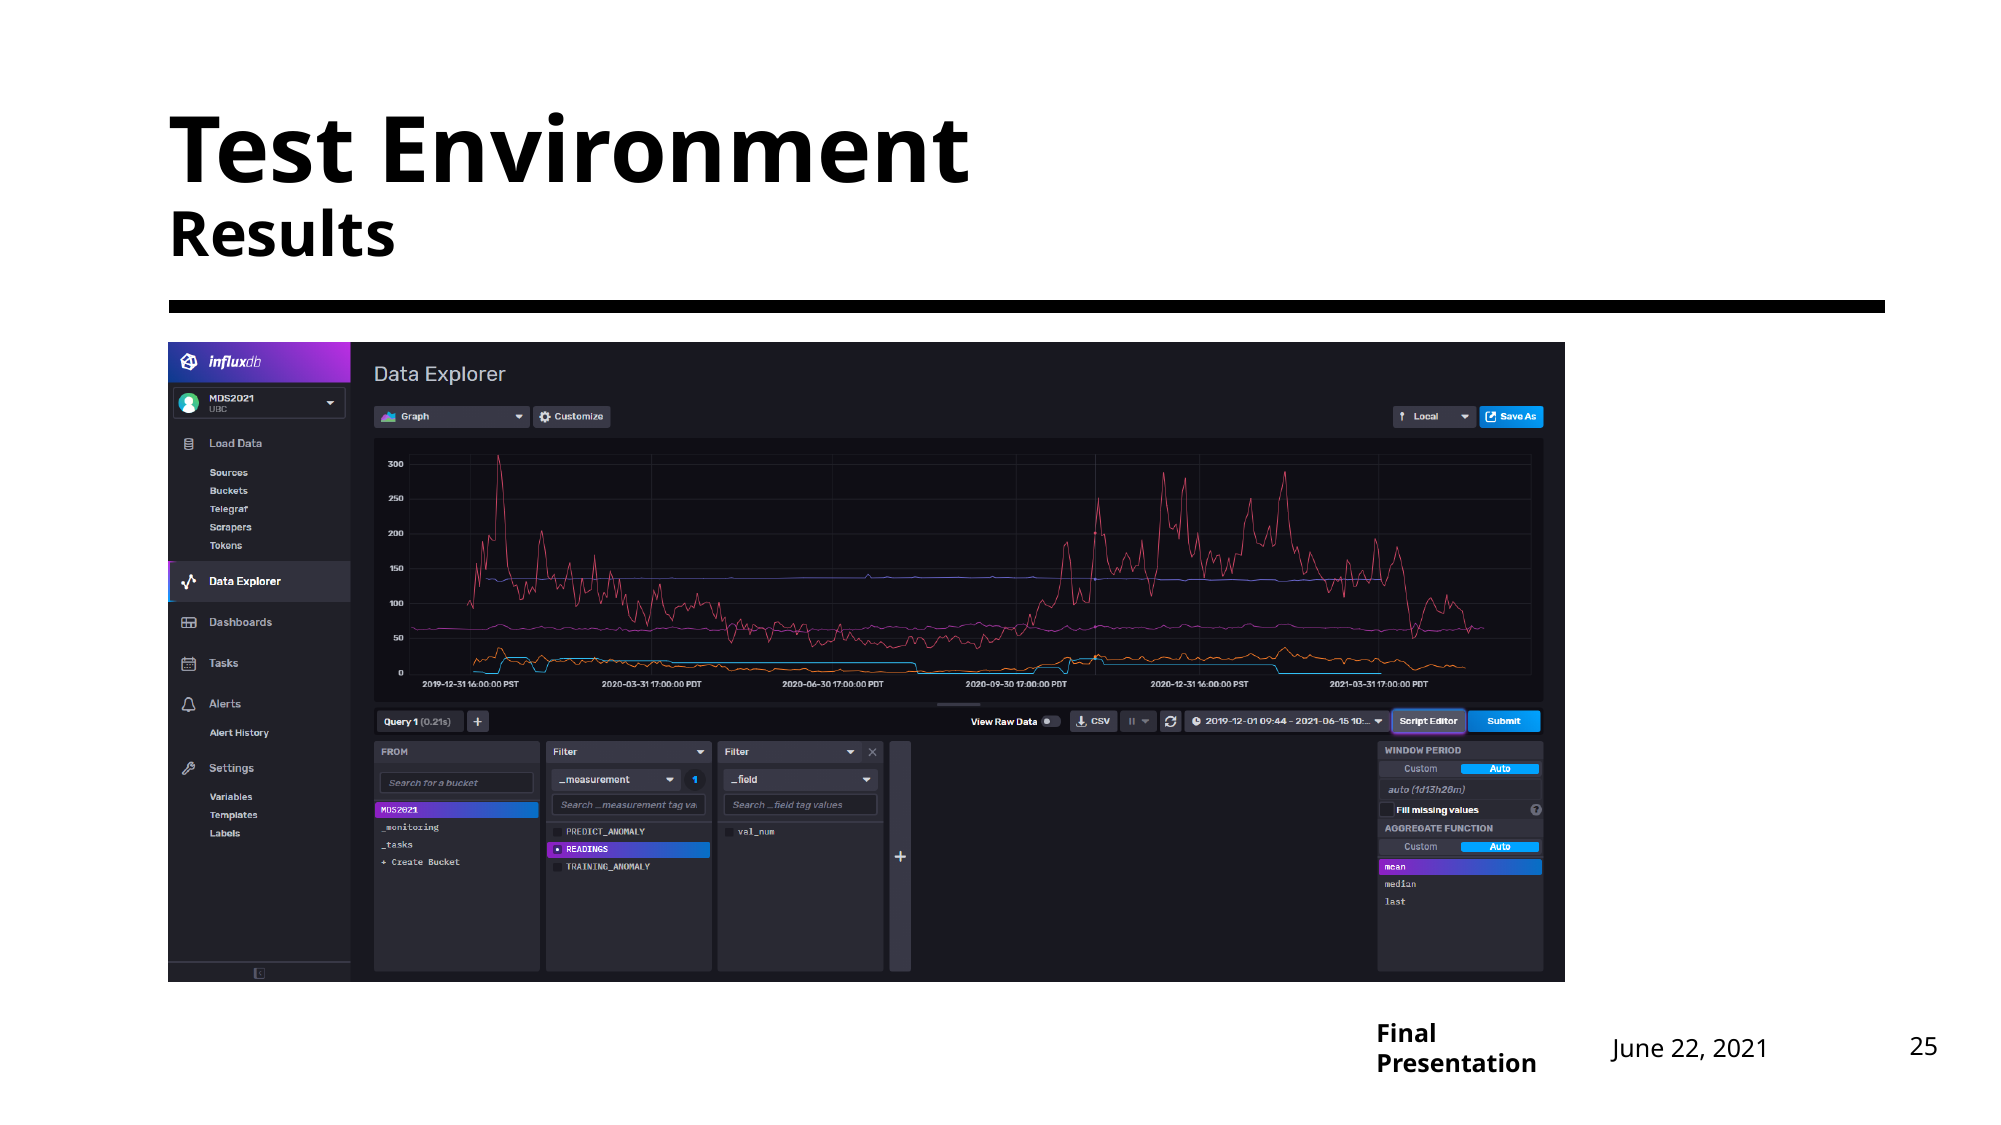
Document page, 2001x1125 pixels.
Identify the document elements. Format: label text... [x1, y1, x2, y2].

picture [168, 342, 1565, 982]
title Test Environment Results [168, 62, 1824, 270]
footer Final Presentation [1361, 1032, 1602, 1063]
slide_number 25 [1885, 1032, 1954, 1063]
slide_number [1612, 1032, 1863, 1063]
